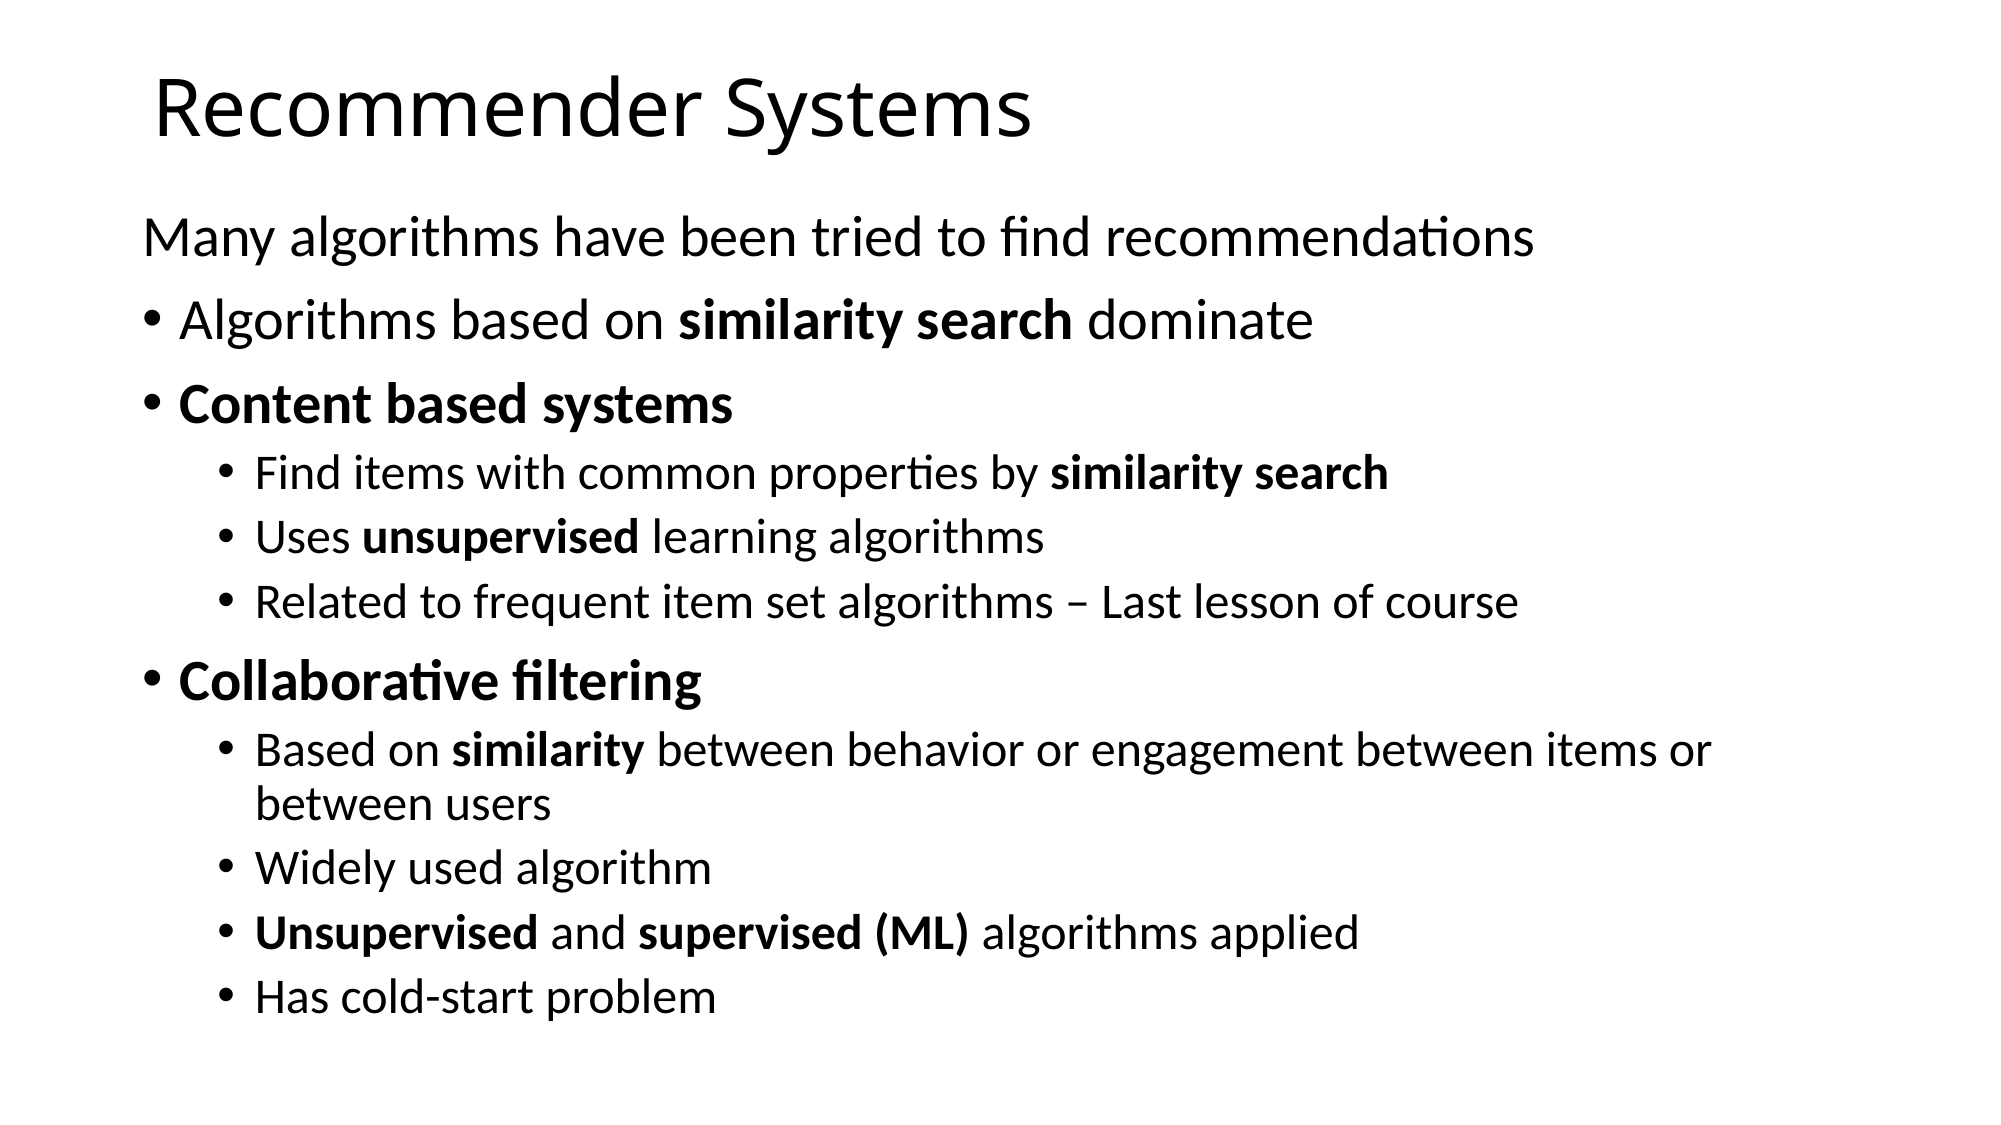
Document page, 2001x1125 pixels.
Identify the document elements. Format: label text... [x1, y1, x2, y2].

list Many algorithms have been tried to find recommendations Algorithms based on similarity search dominate Content based systems Find items with common properties by similarity search Uses unsupervised learning algorithms Related to frequent item set algorithms – Last lesson of course Collaborative filtering Based on similarity between behavior or engagement between items or between users Widely used algorithm Unsupervised and supervised (ML) algorithms applied Has cold-start problem [127, 198, 1853, 1092]
title Recommender Systems [137, 59, 1863, 162]
